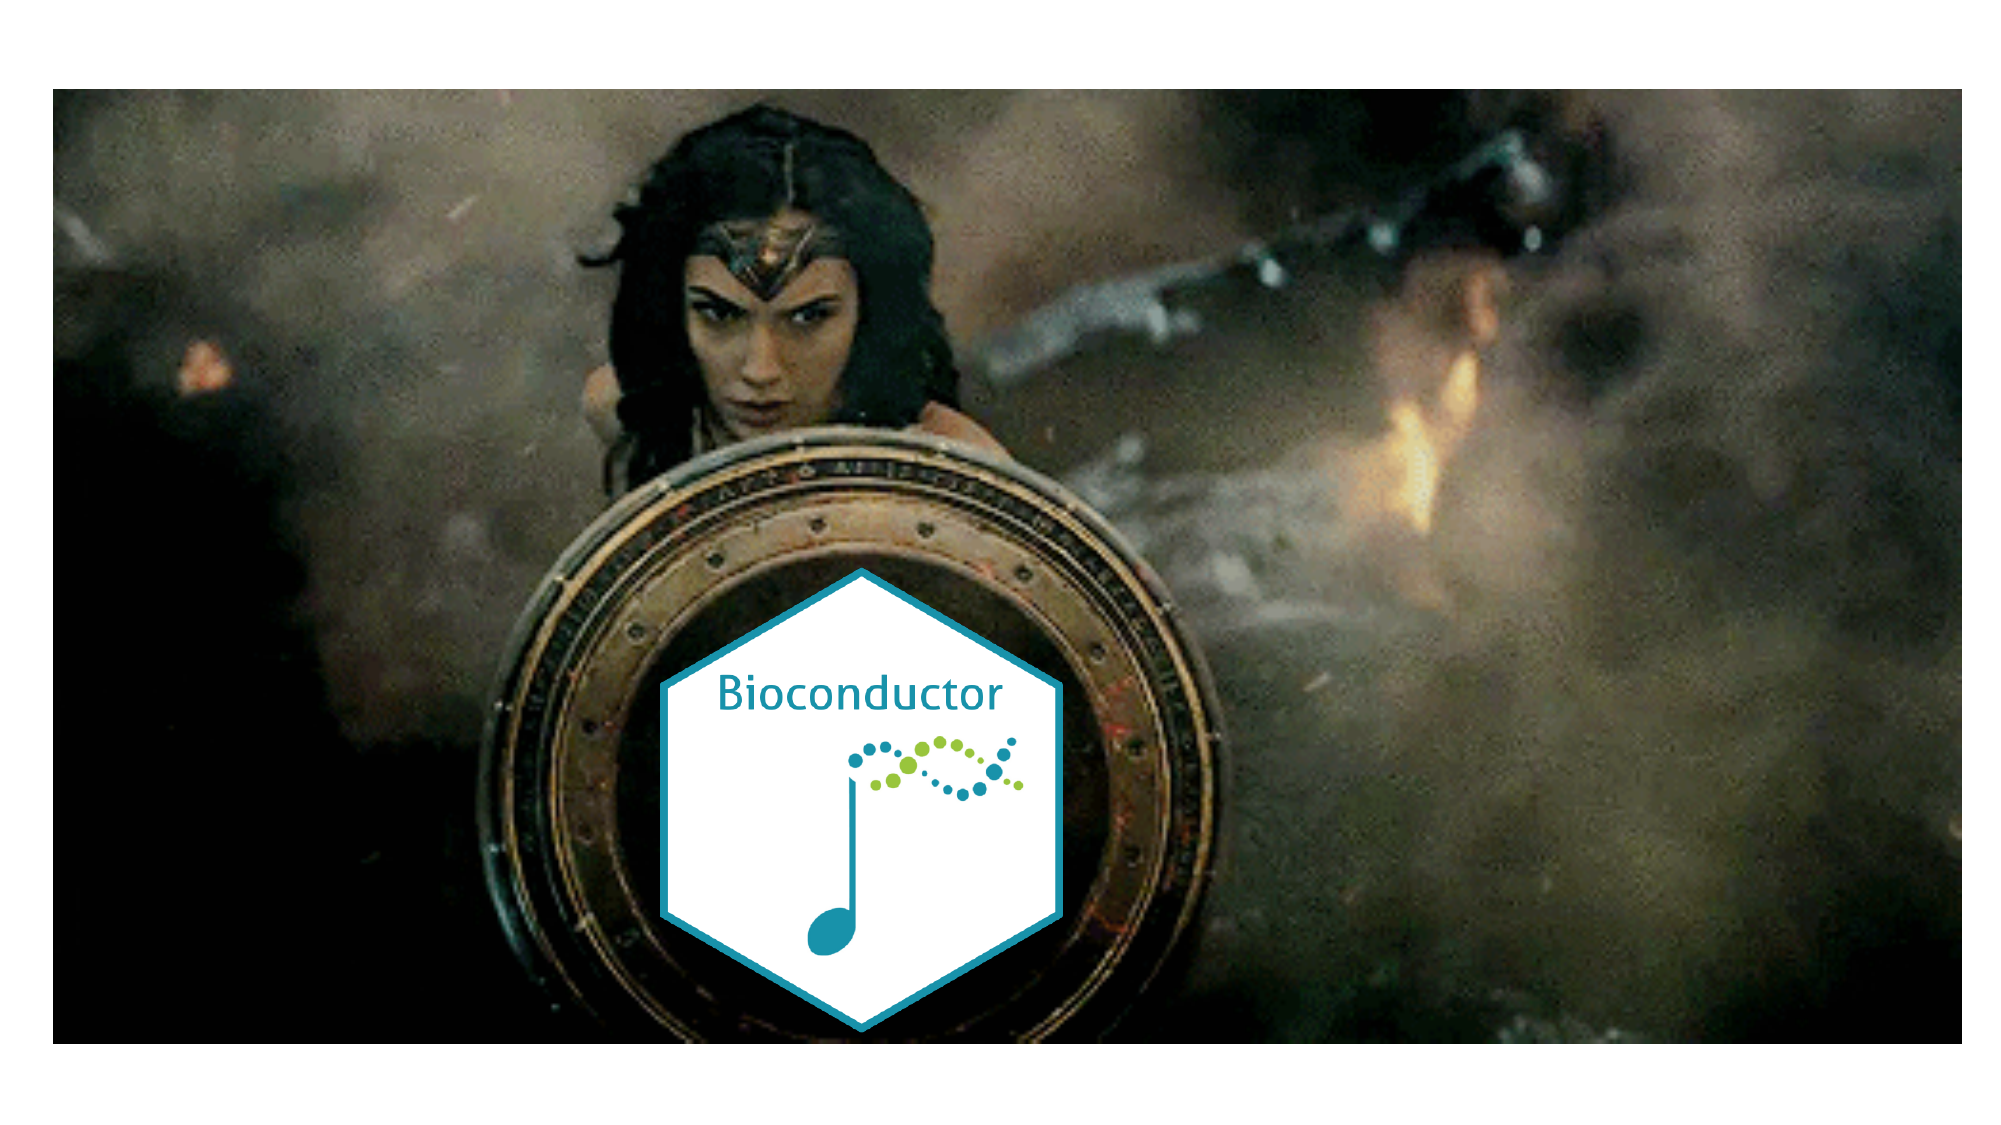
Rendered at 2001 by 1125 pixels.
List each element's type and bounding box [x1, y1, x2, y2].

picture [53, 89, 1962, 1044]
